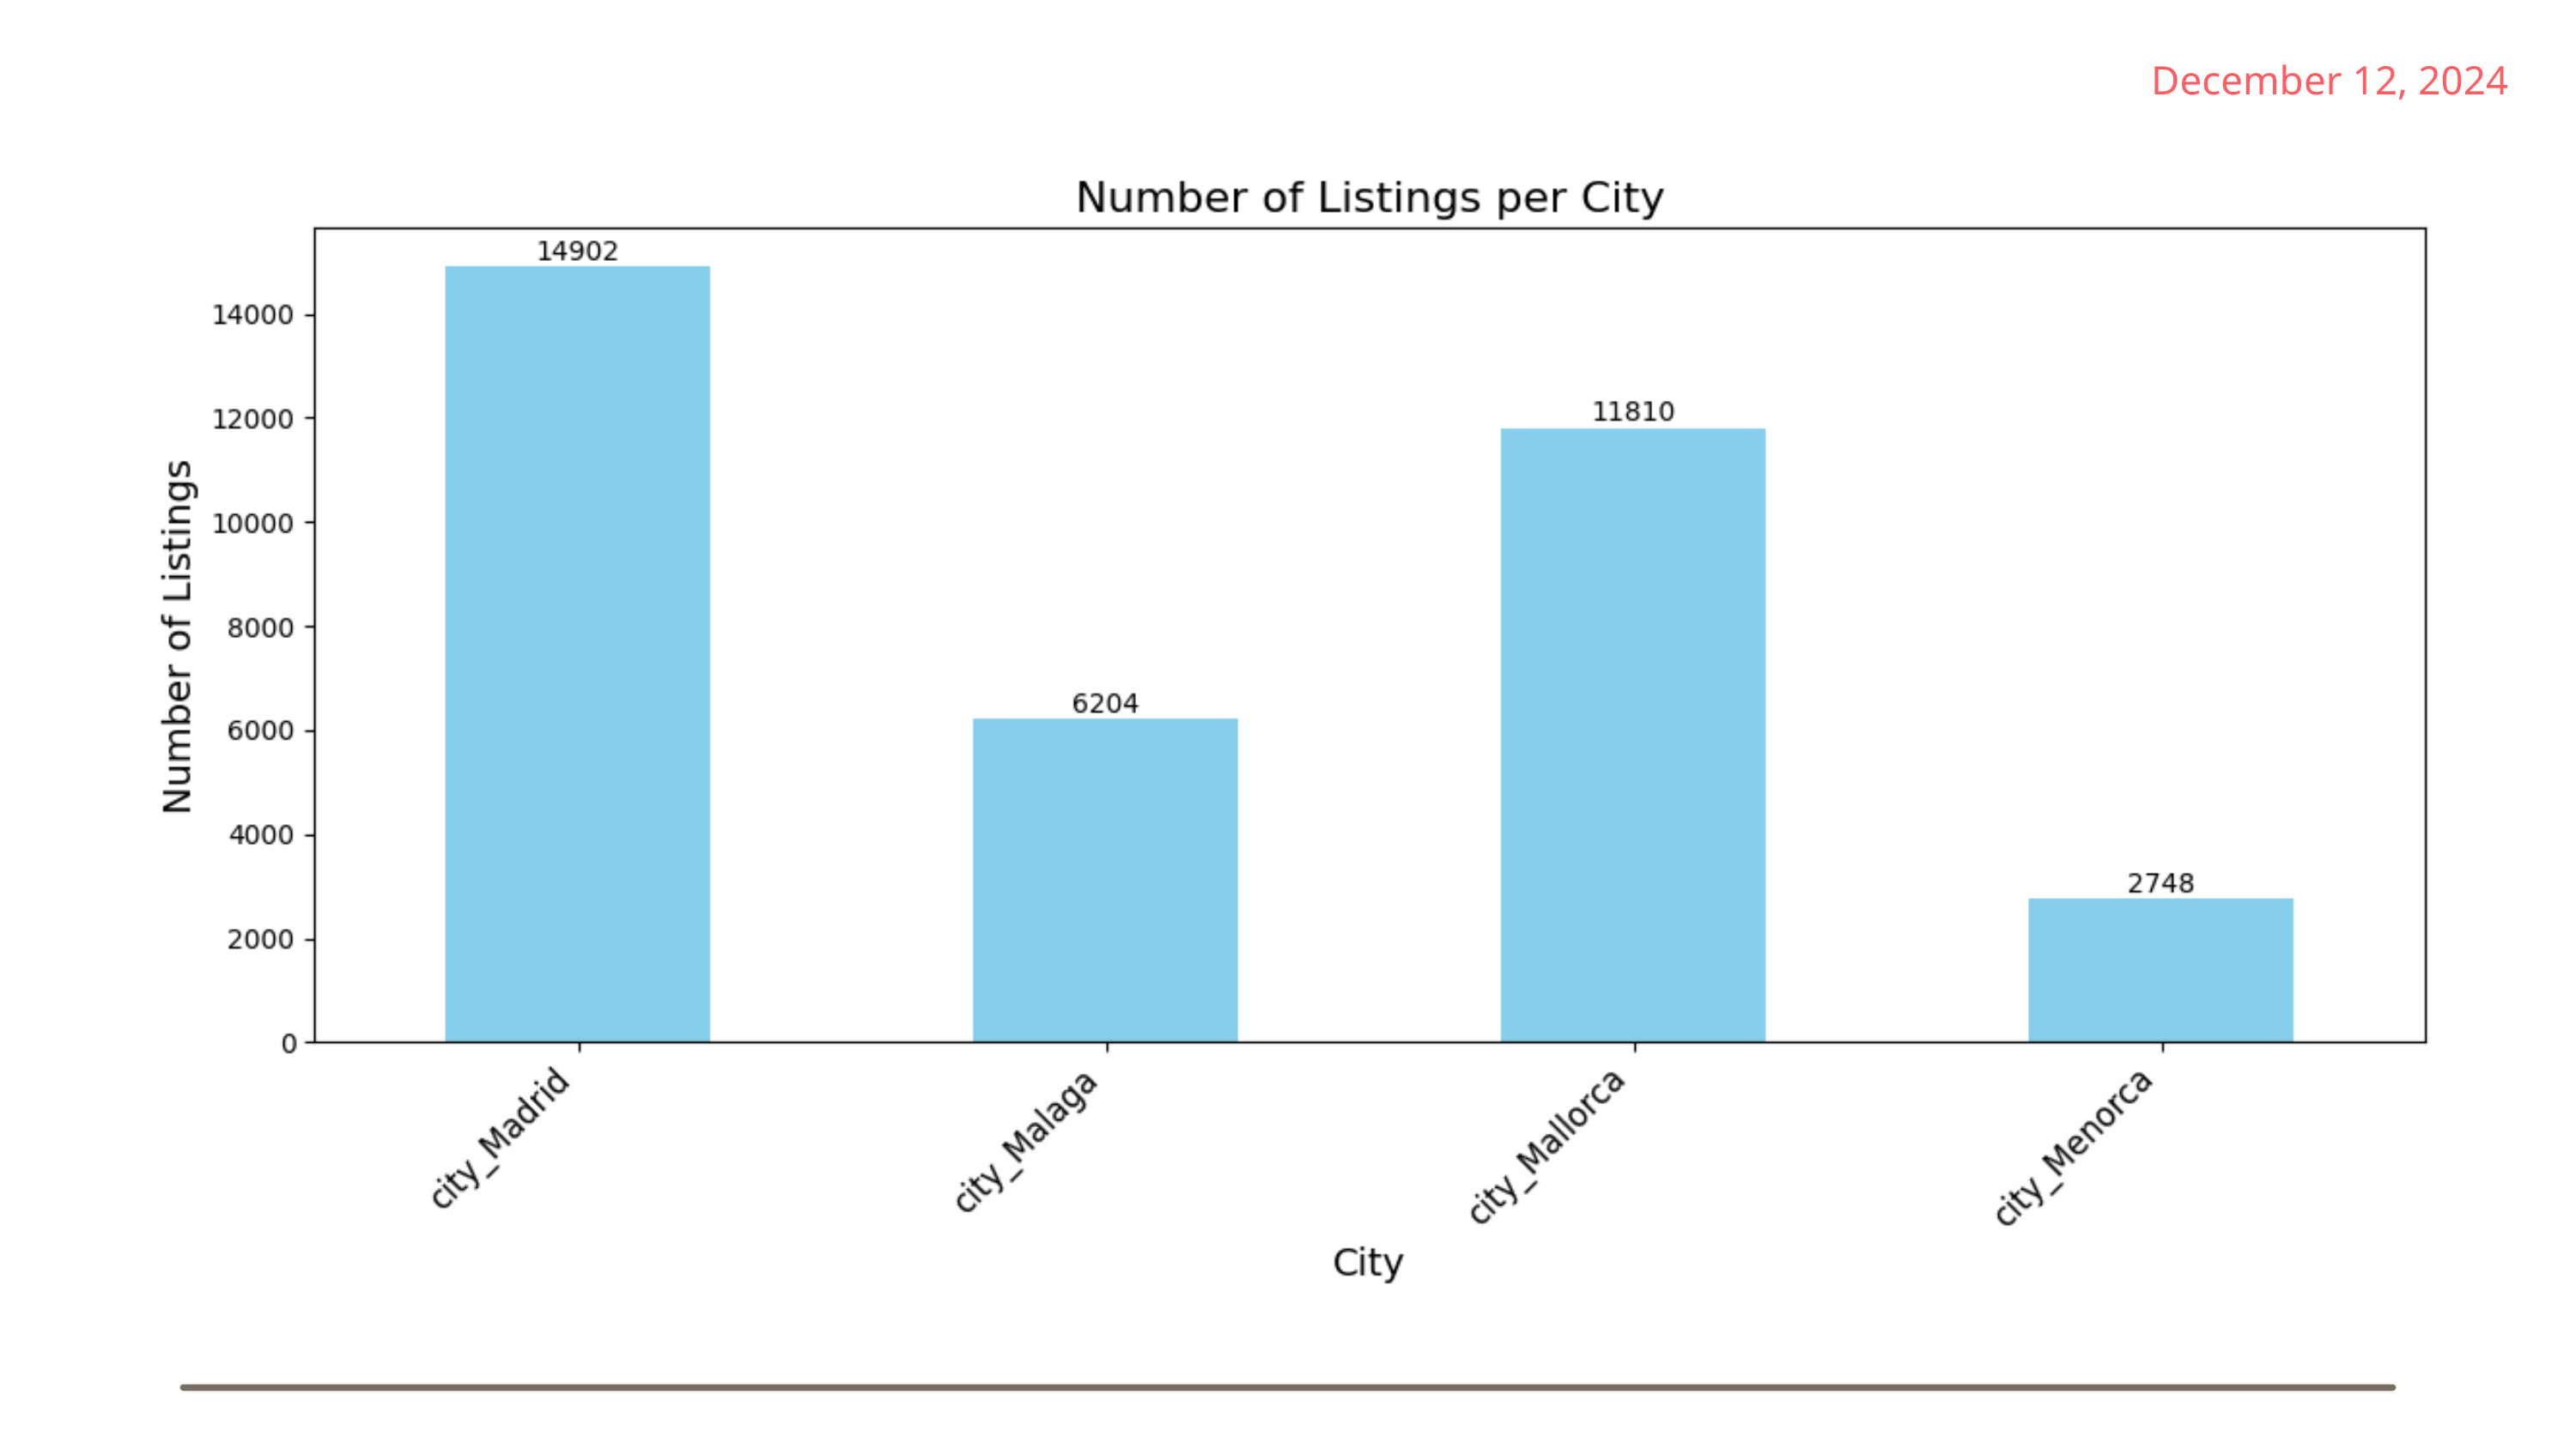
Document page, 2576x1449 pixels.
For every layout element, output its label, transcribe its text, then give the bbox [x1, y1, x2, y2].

text_box [144, 162, 2443, 1303]
text_box December 12, 2024 [2151, 47, 2550, 103]
